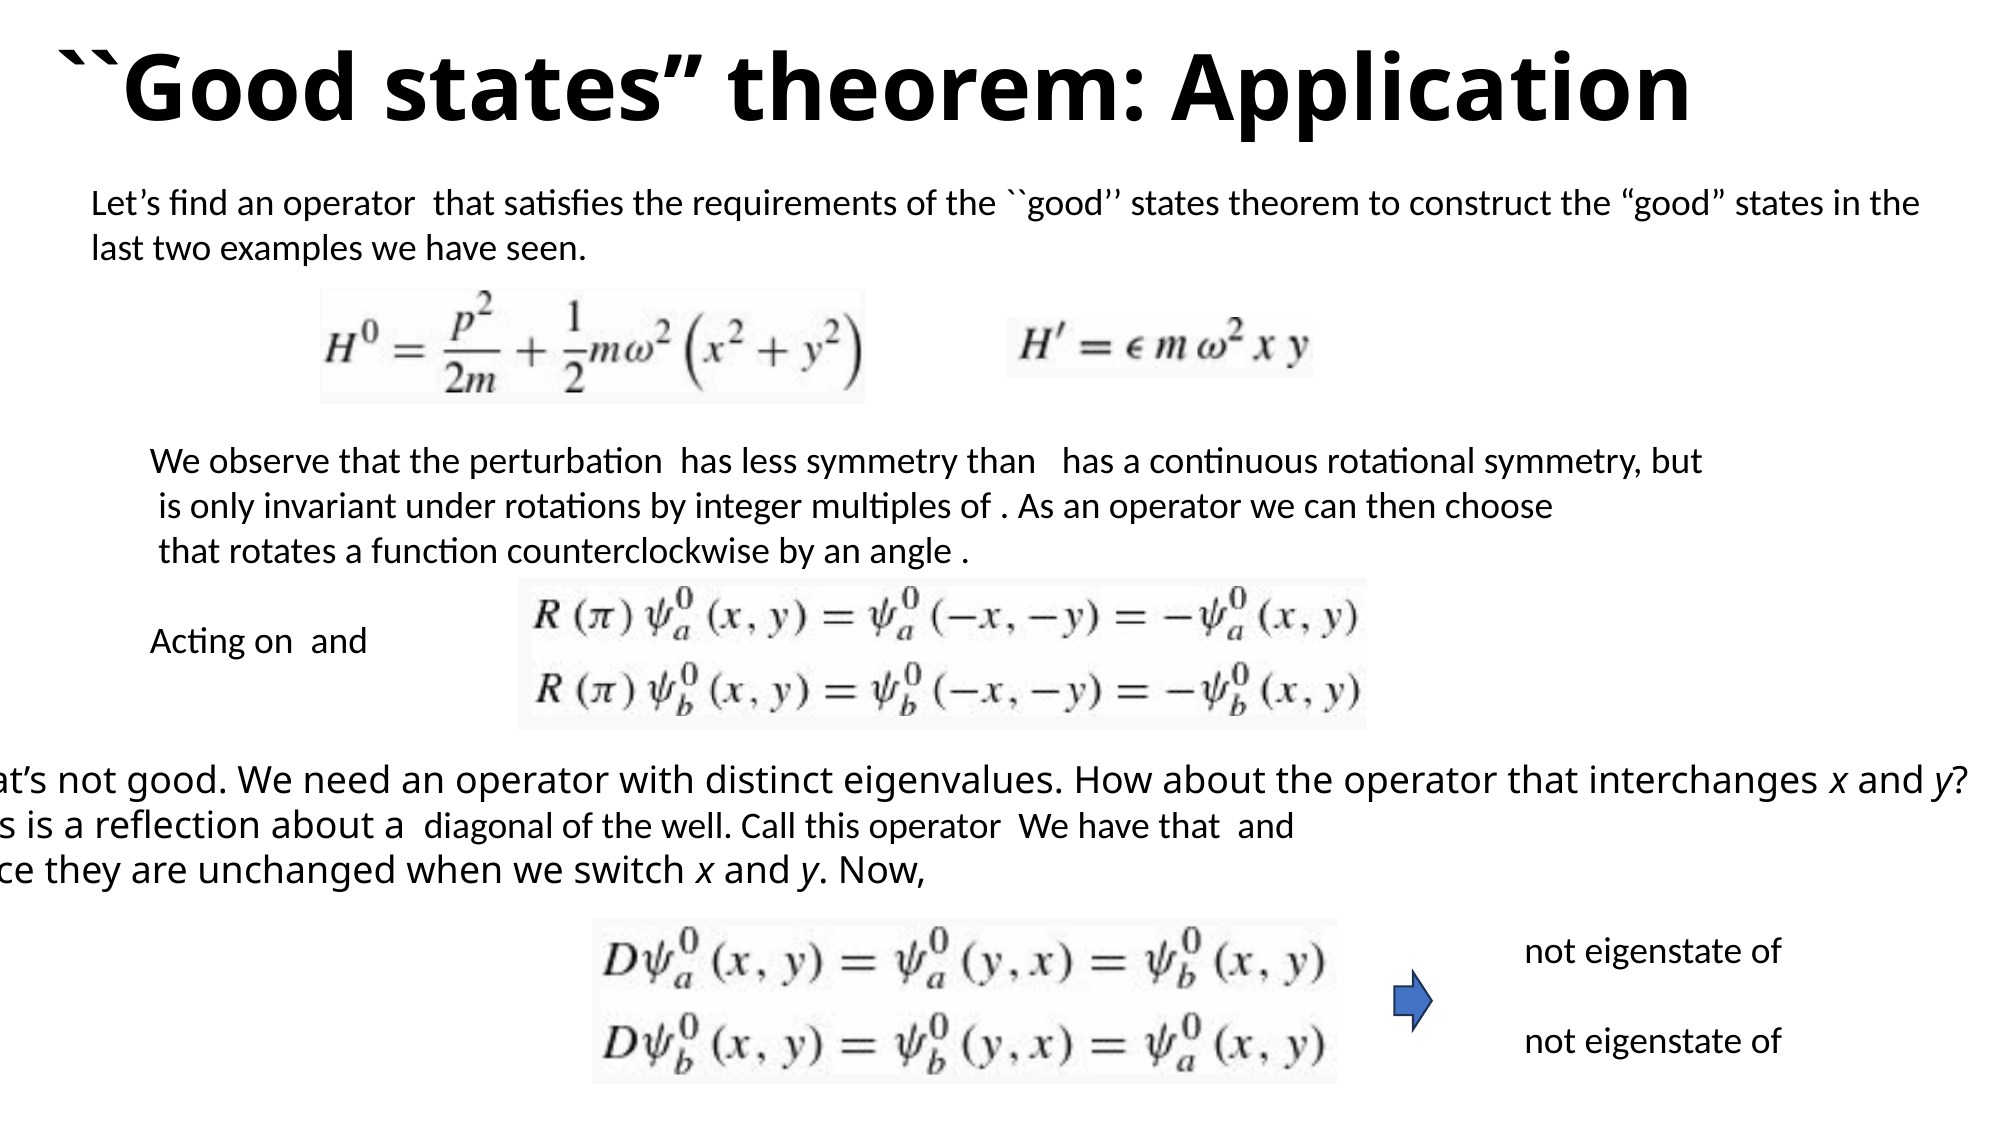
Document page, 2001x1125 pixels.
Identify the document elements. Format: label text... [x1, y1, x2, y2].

picture [518, 578, 1367, 730]
picture [592, 918, 1337, 1084]
text_box [1393, 968, 1434, 1034]
picture [320, 289, 865, 404]
picture [1006, 317, 1313, 378]
text_box ``Good states’’ theorem: Application [40, 0, 1845, 183]
